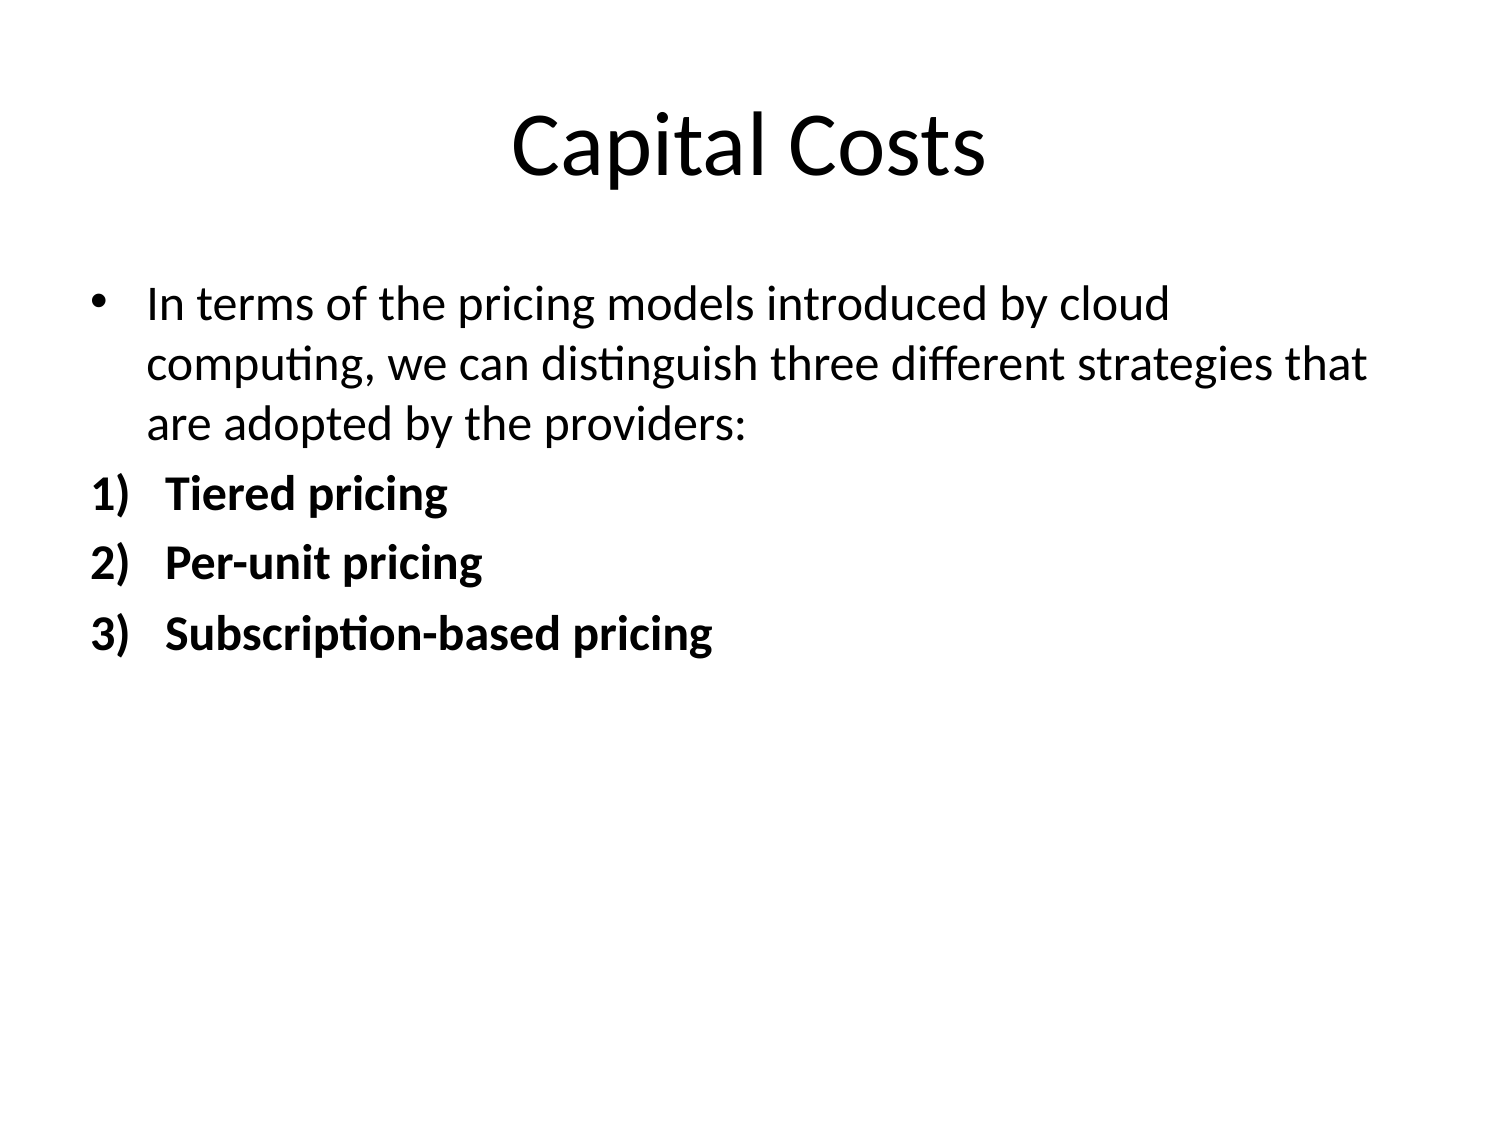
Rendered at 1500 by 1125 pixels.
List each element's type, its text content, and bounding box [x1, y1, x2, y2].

title Capital Costs [75, 45, 1425, 233]
list In terms of the pricing models introduced by cloud computing, we can distinguish three different strategies that are adopted by the providers: Tiered pricing Per-unit pricing Subscription-based pricing [75, 262, 1425, 1005]
